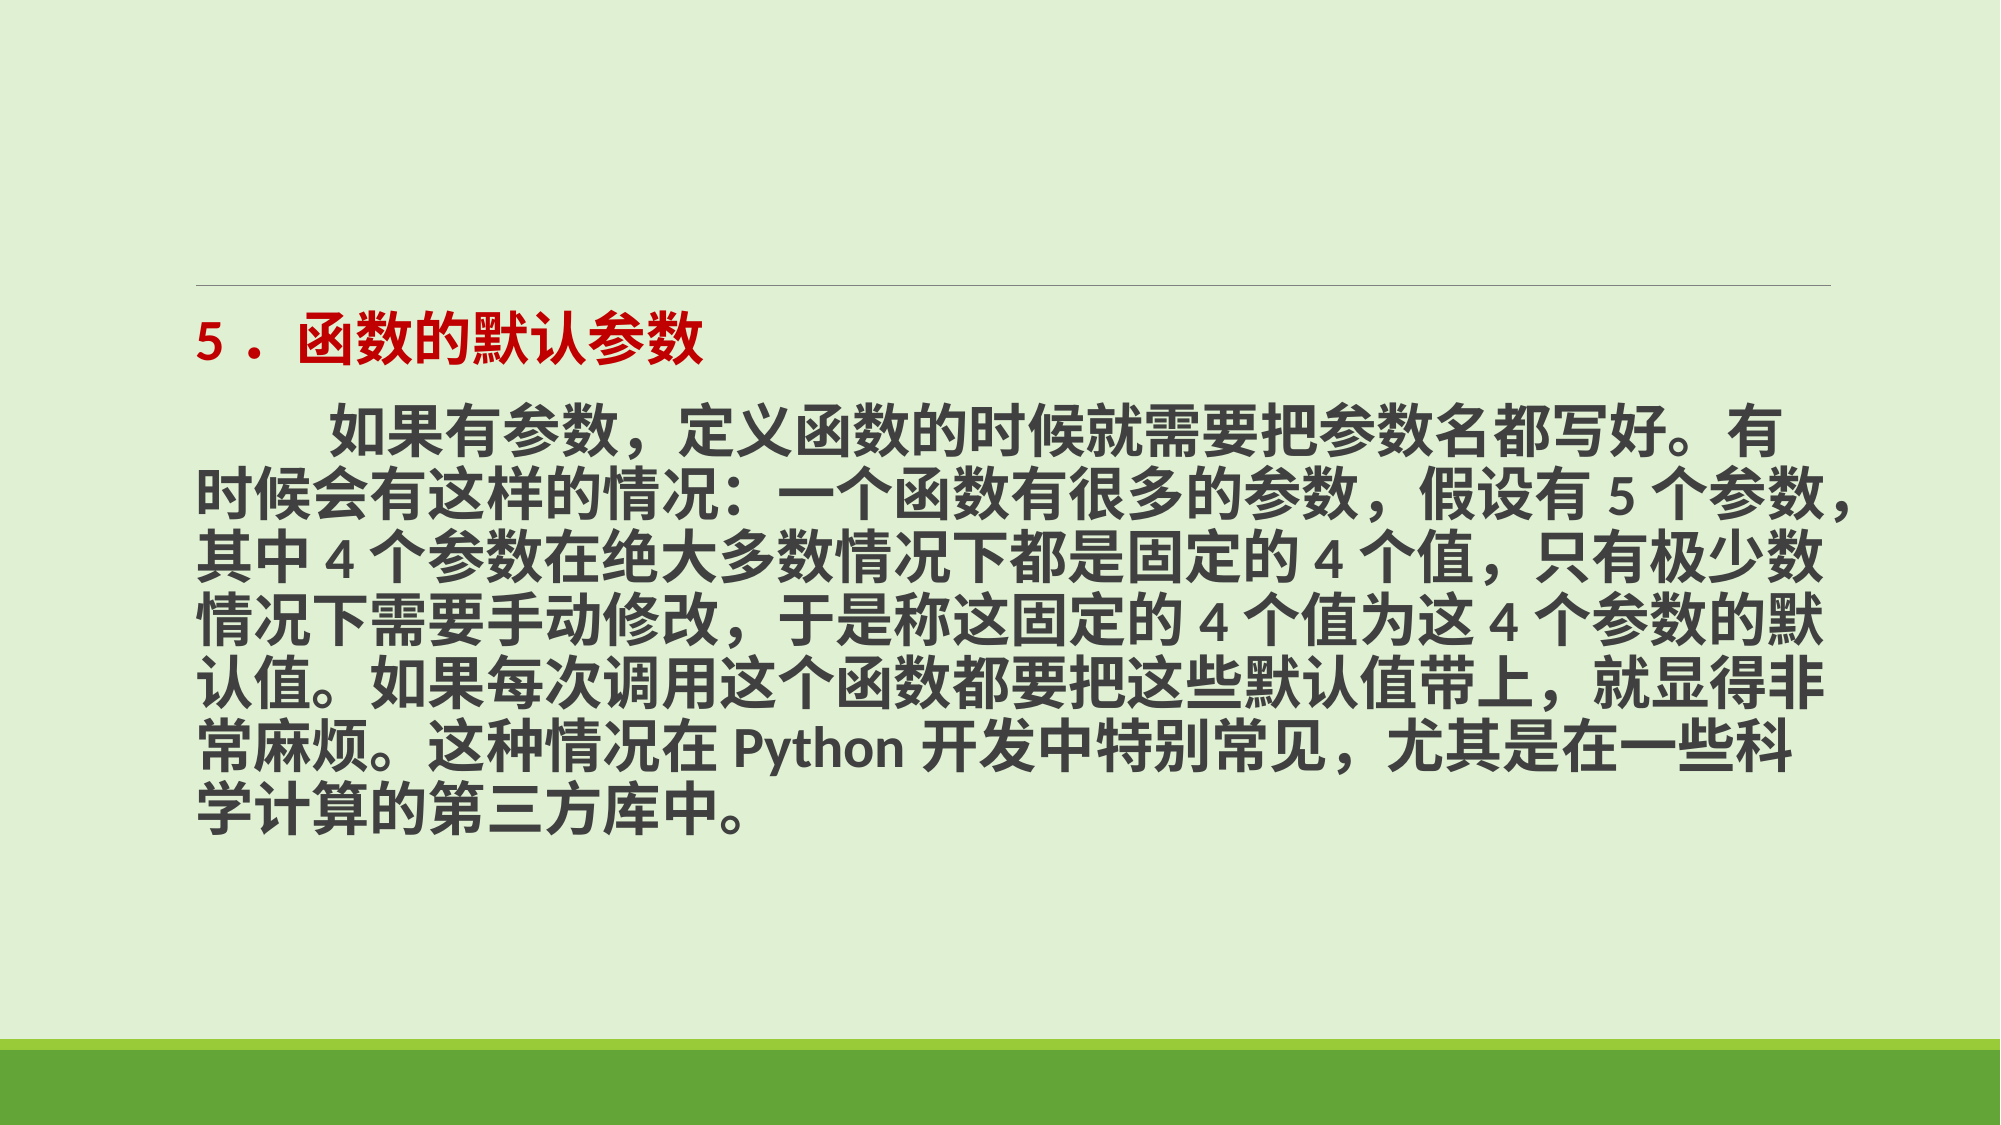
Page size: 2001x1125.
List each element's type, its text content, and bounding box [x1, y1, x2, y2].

list 5．函数的默认参数 如果有参数，定义函数的时候就需要把参数名都写好。有时候会有这样的情况：一个函数有很多的参数，假设有5个参数，其中4个参数在绝大多数情况下都是固定的4个值，只有极少数情况下需要手动修改，于是称这固定的4个值为这4个参数的默认值。如果每次调用这个函数都要把这些默认值带上，就显得非常麻烦。这种情况在Python开发中特别常见，尤其是在一些科学计算的第三方库中。 [180, 302, 1830, 963]
